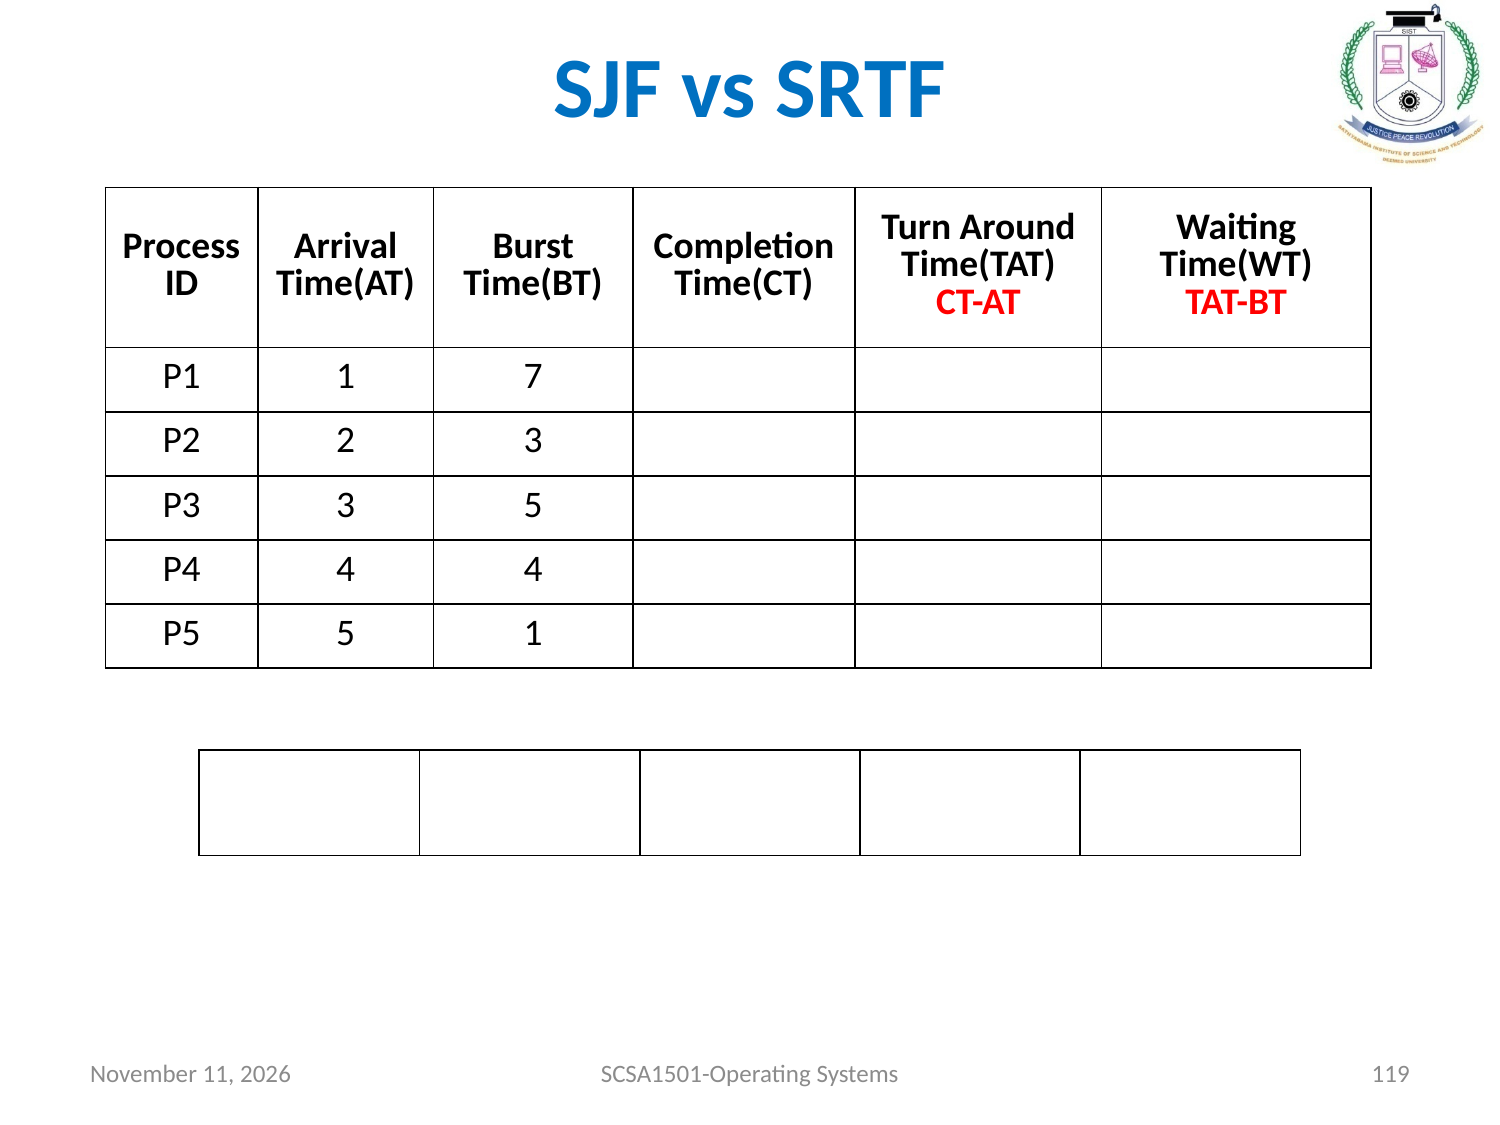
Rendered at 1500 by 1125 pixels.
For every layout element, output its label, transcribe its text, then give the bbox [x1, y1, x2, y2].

table_cell [856, 413, 1101, 475]
table_cell [634, 413, 854, 475]
table_cell 7 [434, 348, 632, 411]
table_cell P3 [106, 477, 257, 539]
table_header Waiting Time(WT) TAT-BT [1102, 188, 1370, 347]
table_cell 3 [434, 413, 632, 475]
table_cell [634, 541, 854, 603]
table_cell P4 [106, 541, 257, 603]
table_cell 4 [434, 541, 632, 603]
table_cell [1102, 477, 1370, 539]
table_header [1081, 751, 1300, 855]
table_cell [856, 348, 1101, 411]
table_cell [856, 477, 1101, 539]
table_cell P5 [106, 605, 257, 667]
table_cell 1 [259, 348, 433, 411]
table_header [861, 751, 1079, 855]
table_header Turn Around Time(TAT) CT-AT [856, 188, 1101, 347]
table_cell 3 [259, 477, 433, 539]
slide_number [75, 1042, 425, 1103]
table_cell [856, 541, 1101, 603]
table_cell [634, 477, 854, 539]
table_header [420, 751, 639, 855]
table_cell 5 [259, 605, 433, 667]
table_cell [1102, 605, 1370, 667]
table_header Arrival Time(AT) [259, 188, 433, 347]
table_header Completion Time(CT) [634, 188, 854, 347]
slide_number 119 [1074, 1042, 1425, 1103]
table_cell P1 [106, 348, 257, 411]
table_cell P2 [106, 413, 257, 475]
table_cell 1 [434, 605, 632, 667]
table_cell [634, 605, 854, 667]
table_cell [634, 348, 854, 411]
table_cell 4 [259, 541, 433, 603]
table_cell [856, 605, 1101, 667]
title SJF vs SRTF [75, 23, 1425, 143]
table_cell [1102, 541, 1370, 603]
table_cell [1102, 348, 1370, 411]
table_cell 5 [434, 477, 632, 539]
table_cell [1102, 413, 1370, 475]
table_cell 2 [259, 413, 433, 475]
table_header [200, 751, 419, 855]
table_header Process ID [106, 188, 257, 347]
picture [1320, 0, 1500, 180]
footer SCSA1501-Operating Systems [512, 1042, 988, 1103]
table_header Burst Time(BT) [434, 188, 632, 347]
table_header [641, 751, 859, 855]
